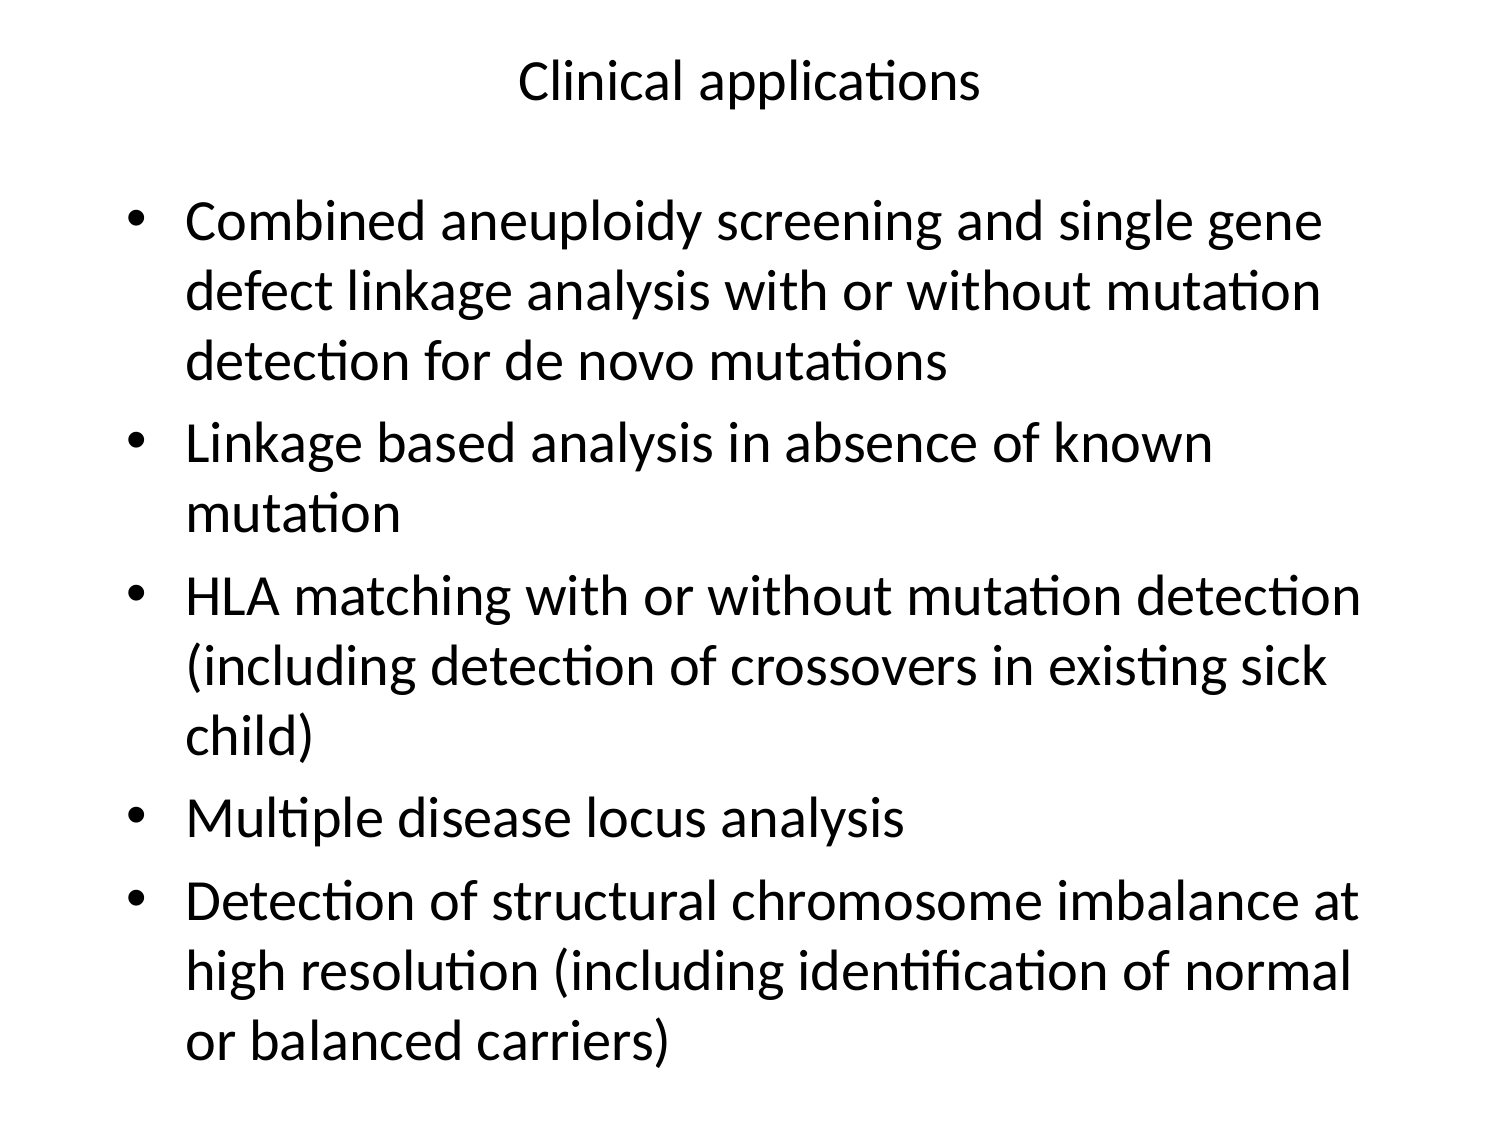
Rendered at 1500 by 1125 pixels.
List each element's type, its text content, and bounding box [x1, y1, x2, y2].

text_box Clinical applications Combined aneuploidy screening and single gene defect linkage analysis with or without mutation detection for de novo mutations Linkage based analysis in absence of known mutation HLA matching with or without mutation detection (including detection of crossovers in existing sick child) Multiple disease locus analysis Detection of structural chromosome imbalance at high resolution (including identification of normal or balanced carriers) [111, 34, 1389, 1080]
